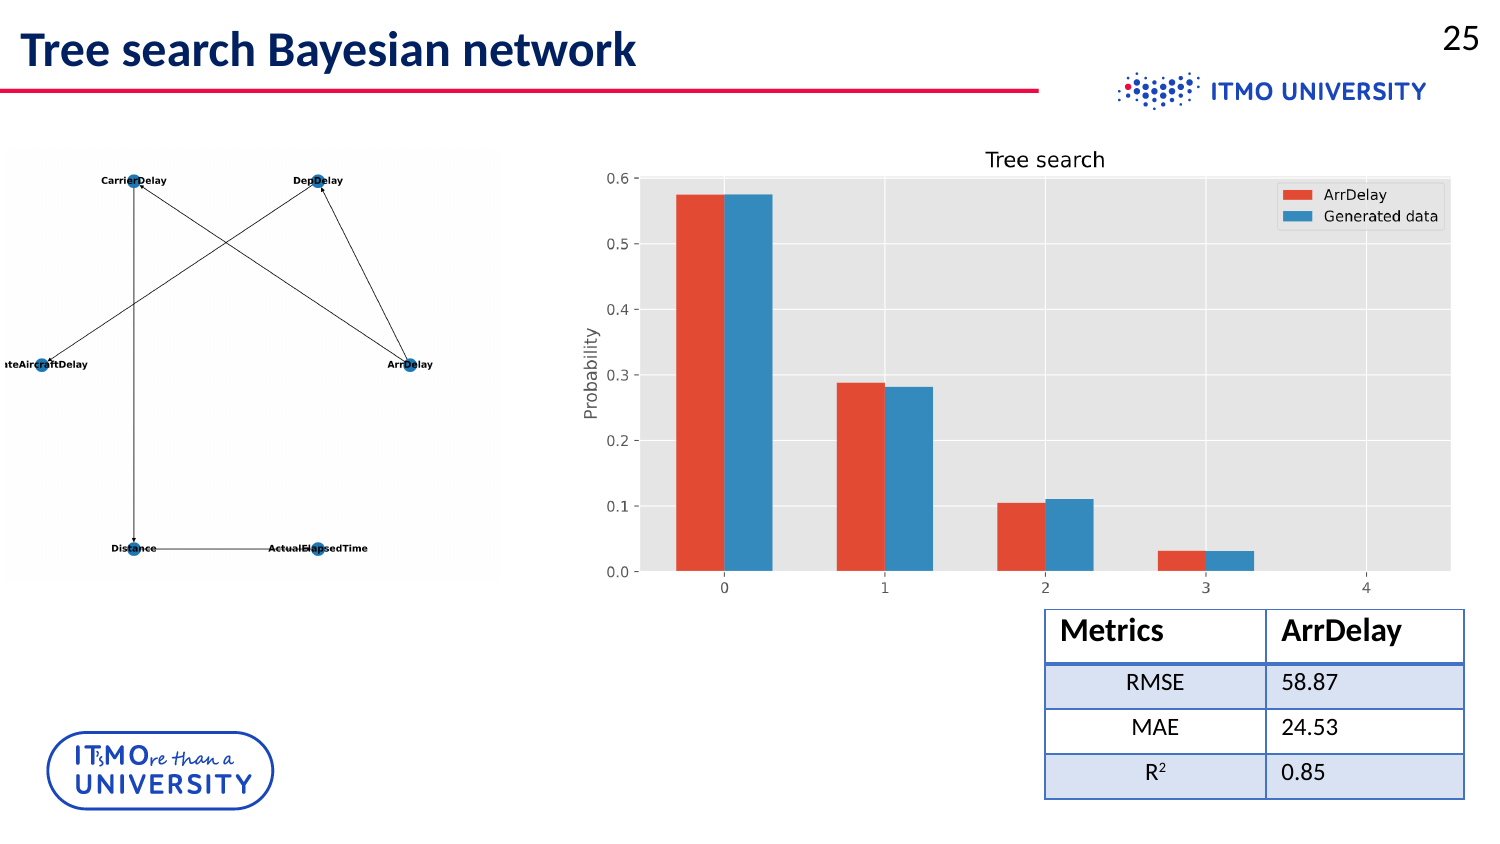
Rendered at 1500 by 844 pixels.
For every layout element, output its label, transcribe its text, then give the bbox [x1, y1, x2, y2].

table_cell 0.85 [1267, 755, 1463, 798]
table_cell MAE [1046, 710, 1265, 753]
table_cell 58.87 [1267, 666, 1463, 708]
table_cell R2 [1046, 755, 1265, 798]
table_cell RMSE [1046, 666, 1265, 708]
table_header Metrics [1046, 617, 1265, 662]
table_cell 24.53 [1267, 710, 1463, 753]
title Tree search Bayesian network [5, 16, 1042, 85]
table_header ArrDelay [1267, 617, 1463, 662]
picture [0, 0, 1500, 844]
text_box 25 [1427, 4, 1500, 65]
